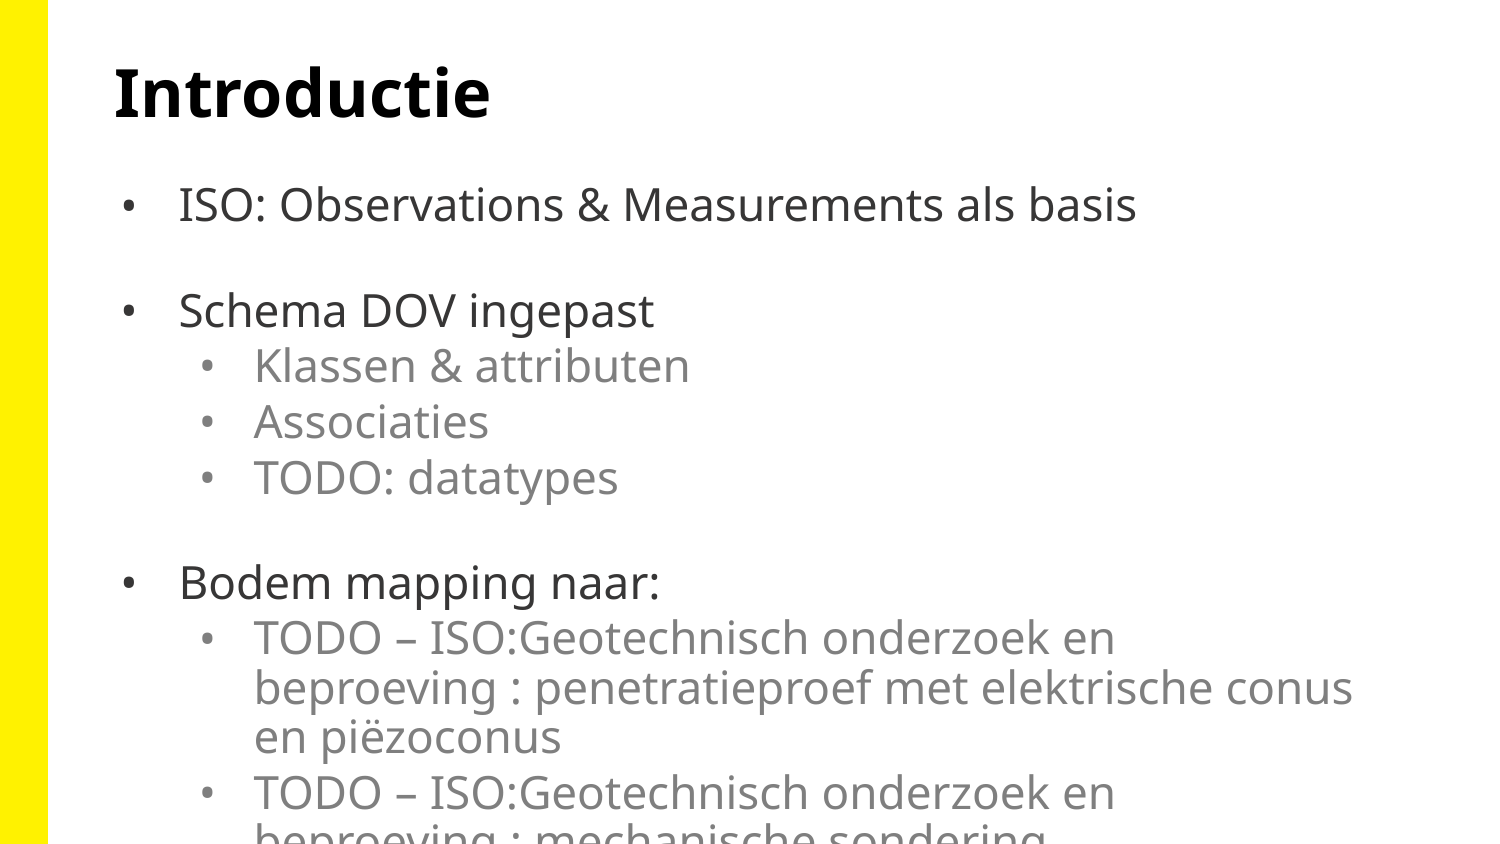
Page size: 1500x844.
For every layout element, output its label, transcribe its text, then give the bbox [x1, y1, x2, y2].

text_box Introductie [103, 44, 1397, 167]
text_box [101, 713, 351, 819]
list ISO: Observations & Measurements als basis Schema DOV ingepast Klassen & attributen Associaties TODO: datatypes Bodem mapping naar: TODO – ISO:Geotechnisch onderzoek en beproeving : penetratieproef met elektrische conus en piëzoconus TODO – ISO:Geotechnisch onderzoek en beproeving : mechanische sondering Andere? [88, 167, 1412, 620]
